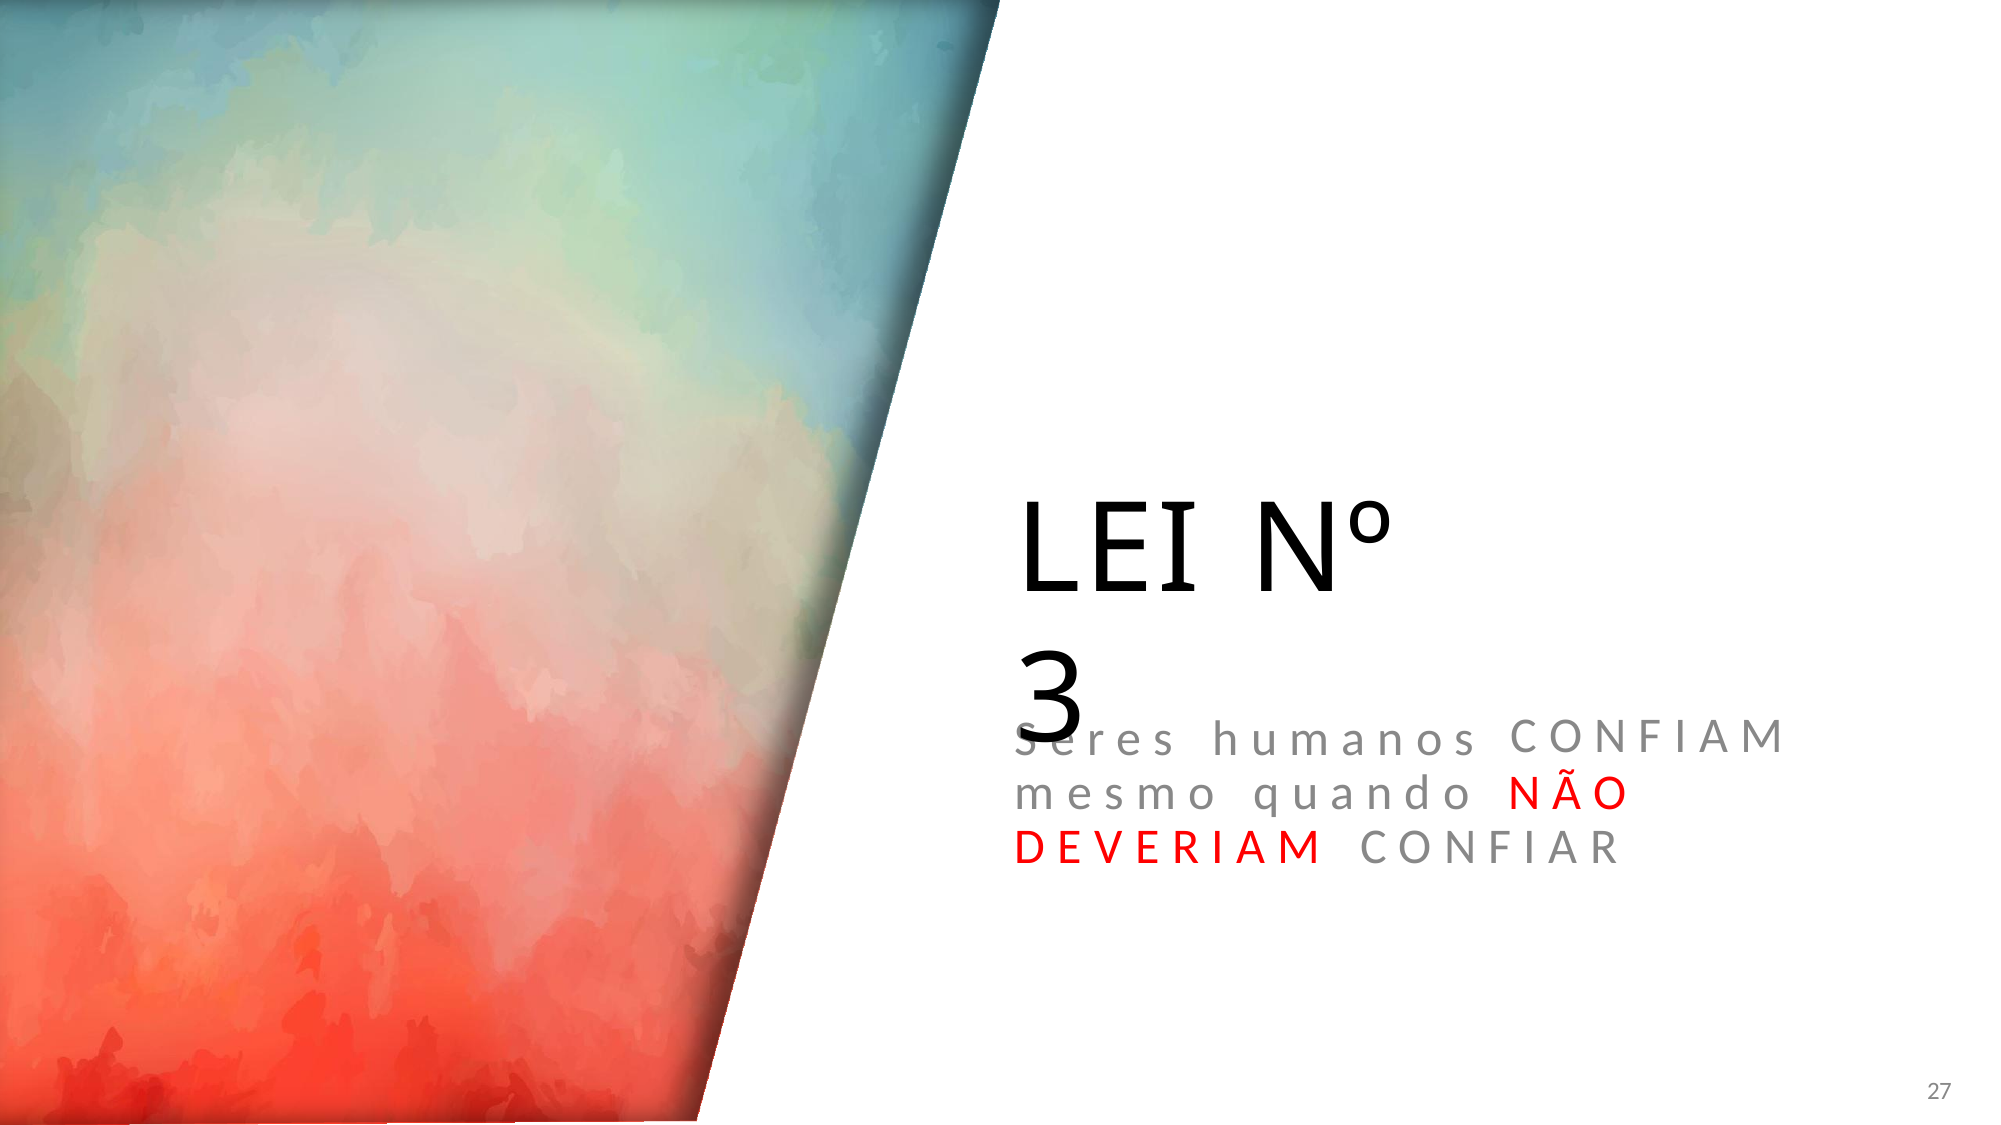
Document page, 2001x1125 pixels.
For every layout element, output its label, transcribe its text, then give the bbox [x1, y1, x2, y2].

text_box D E V E R I A M C O N F I A R [1013, 811, 1619, 874]
picture [0, 0, 1001, 1125]
text_box C O N F I A M m e s m o q u a n d o N Ã O [1013, 703, 1787, 820]
title LEI Nº 3 [1013, 464, 1456, 767]
slide_number 27 [1920, 1078, 1961, 1125]
